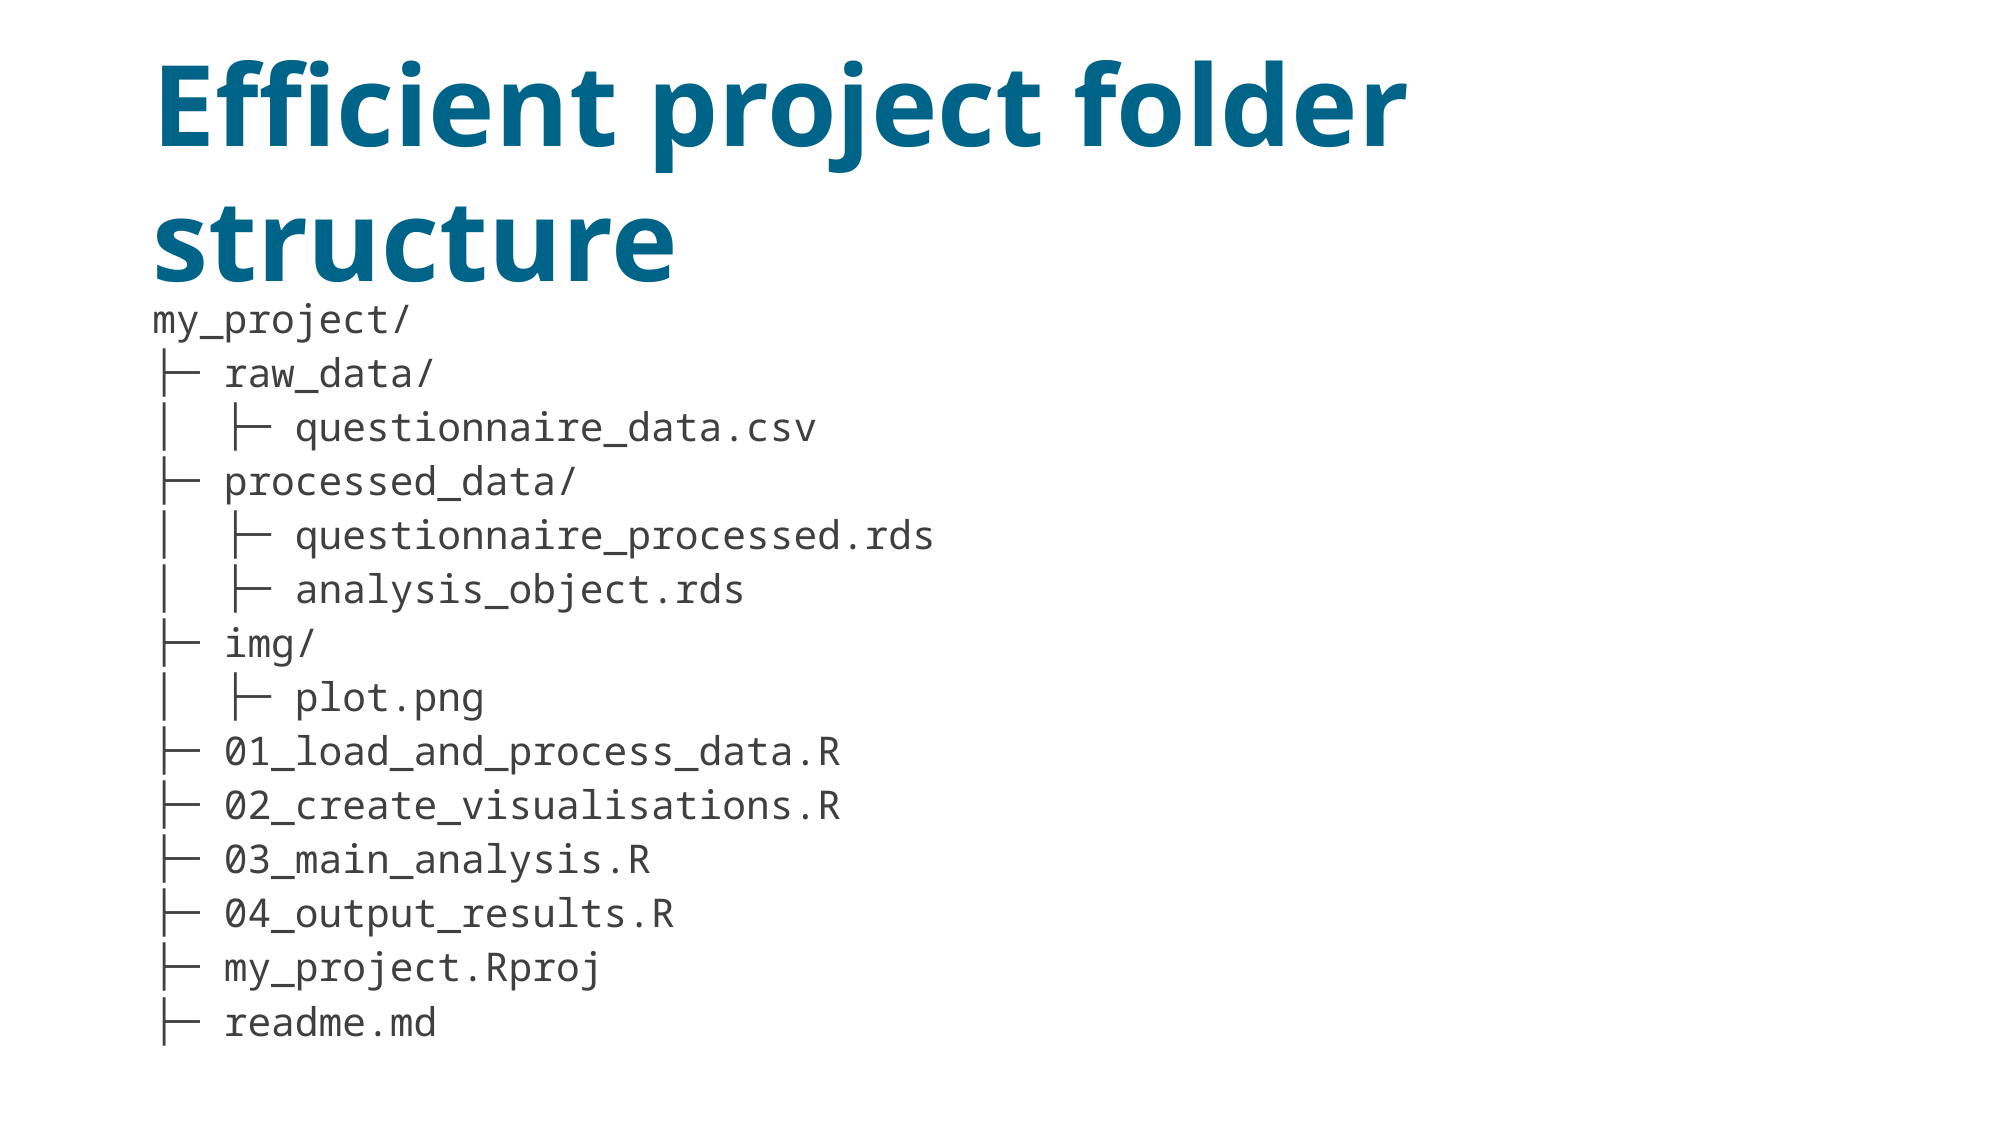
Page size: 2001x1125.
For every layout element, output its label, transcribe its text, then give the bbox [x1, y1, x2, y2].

title Efficient project folder structure [137, 59, 1863, 278]
list my_project/ ├─ raw_data/ │ ├─ questionnaire_data.csv ├─ processed_data/ │ ├─ questionnaire_processed.rds │ ├─ analysis_object.rds ├─ img/ │ ├─ plot.png ├─ 01_load_and_process_data.R ├─ 02_create_visualisations.R ├─ 03_main_analysis.R ├─ 04_output_results.R ├─ my_project.Rproj ├─ readme.md [137, 299, 1863, 1066]
